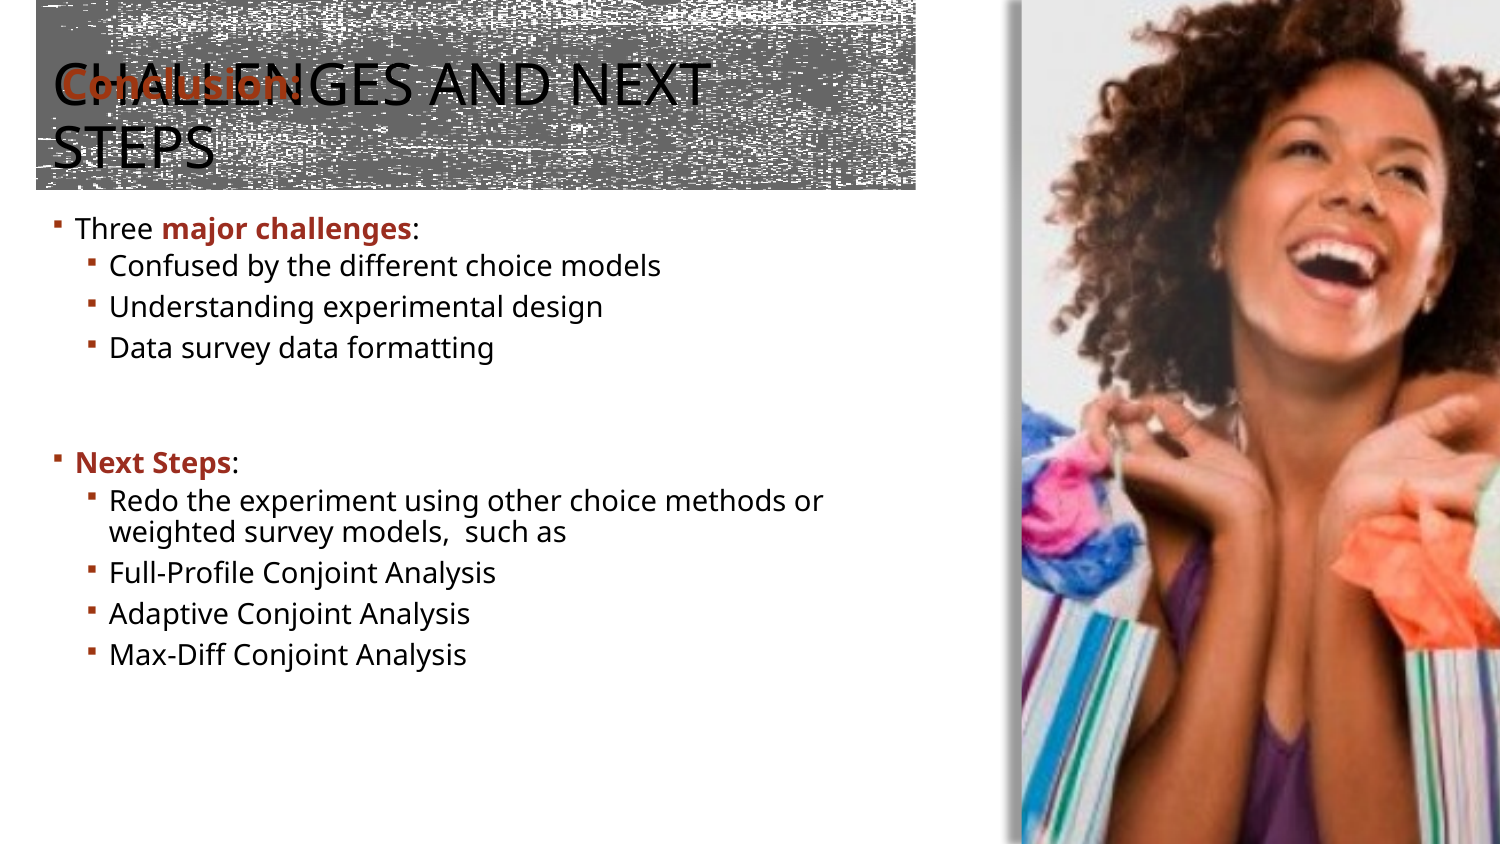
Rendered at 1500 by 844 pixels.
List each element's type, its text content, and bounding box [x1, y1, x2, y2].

title levels and Attributes [1021, 218, 1298, 404]
title Challenges and Next Steps [37, 95, 880, 189]
list Three major challenges: Confused by the different choice models Understanding experimental design Data survey data formatting Next Steps: Redo the experiment using other choice methods or weighted survey models, such as Full-Profile Conjoint Analysis Adaptive Conjoint Analysis Max-Diff Conjoint Analysis [37, 206, 892, 751]
picture [1021, 0, 1500, 844]
list Conclusion: [46, 47, 459, 126]
